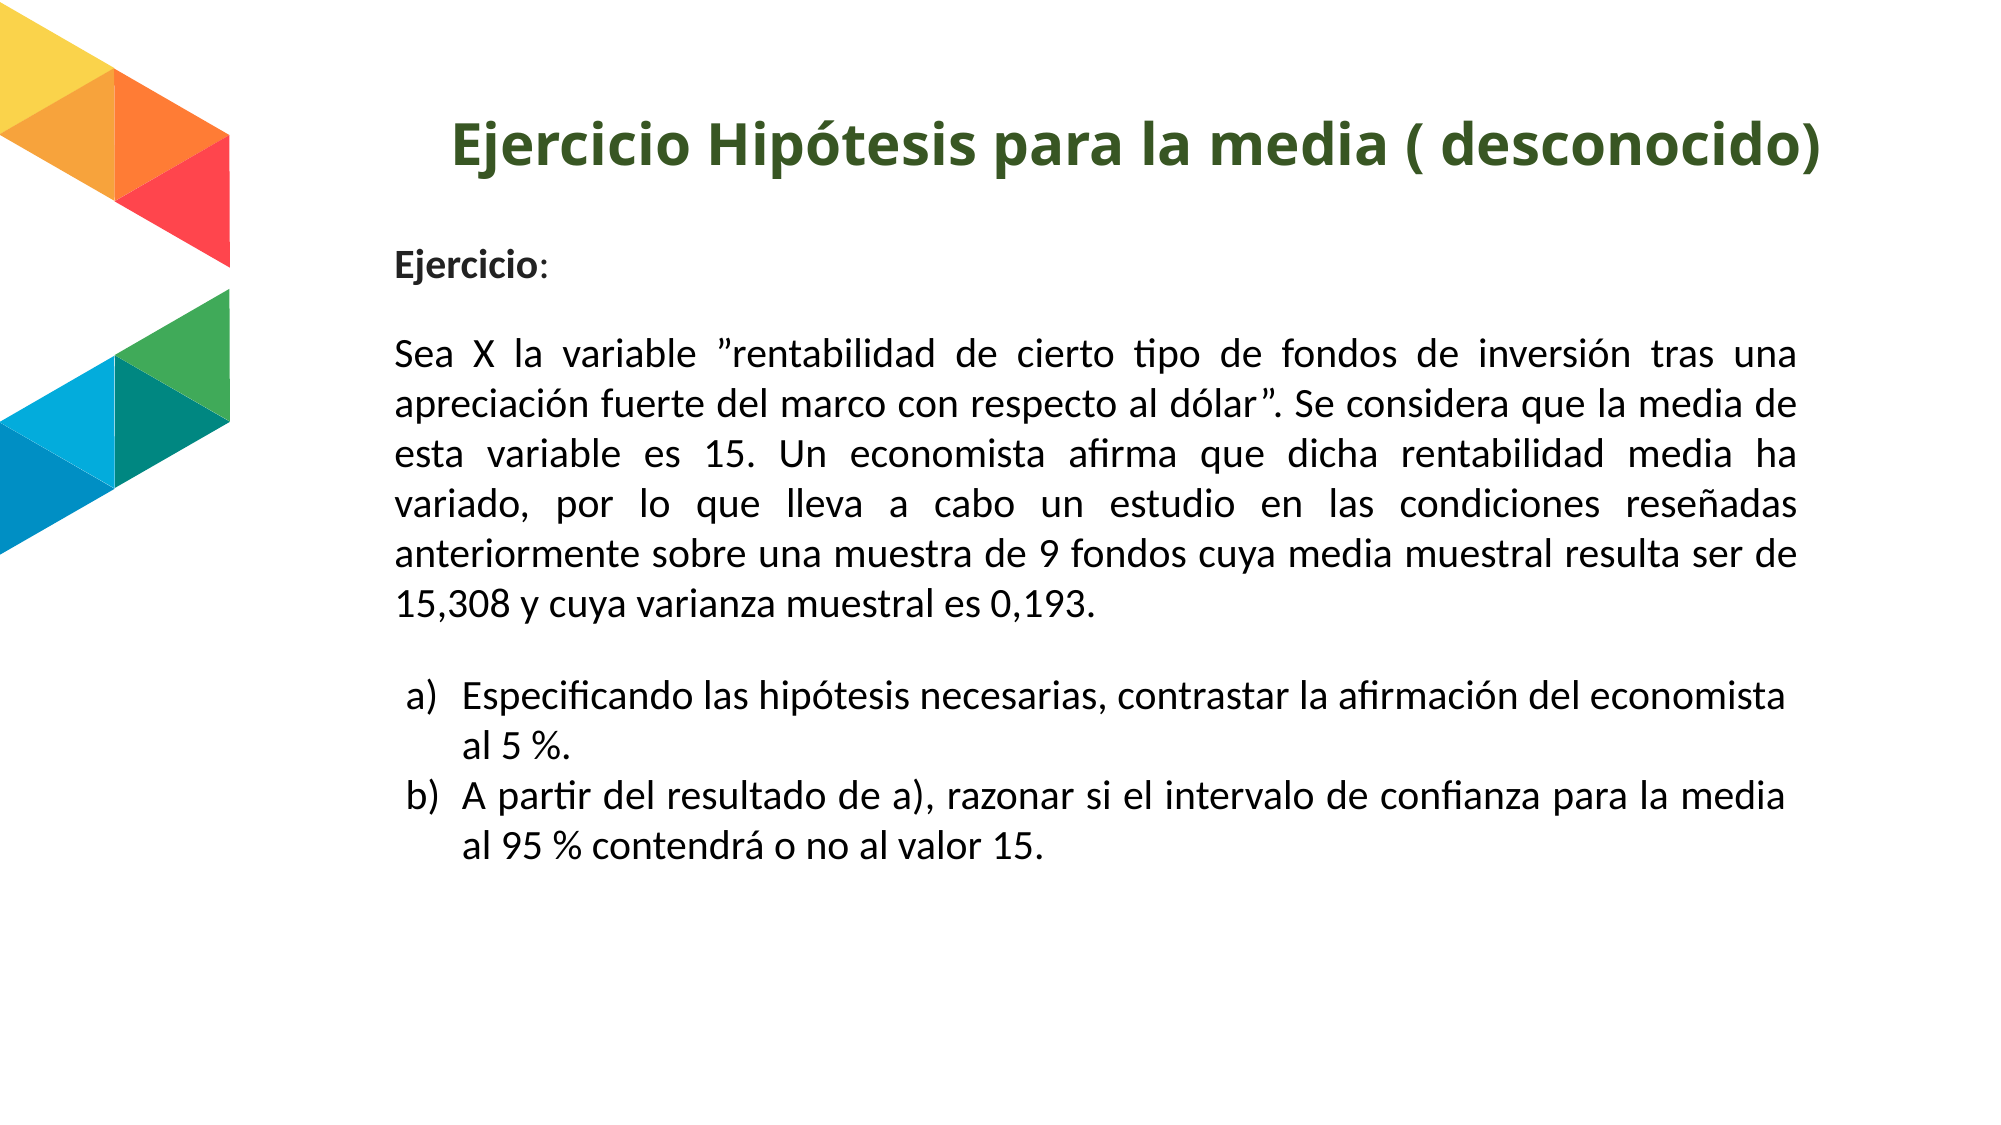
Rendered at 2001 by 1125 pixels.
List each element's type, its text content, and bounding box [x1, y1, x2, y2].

text_box Especificando las hipótesis necesarias, contrastar la afirmación del economista al 5 %. A partir del resultado de a), razonar si el intervalo de confianza para la media al 95 % contendrá o no al valor 15. [390, 660, 1802, 875]
text_box Ejercicio: [379, 229, 1813, 294]
text_box Sea X la variable ”rentabilidad de cierto tipo de fondos de inversión tras una apreciación fuerte del marco con respecto al dólar”. Se considera que la media de esta variable es 15. Un economista afirma que dicha rentabilidad media ha variado, por lo que lleva a cabo un estudio en las condiciones reseñadas anteriormente sobre una muestra de 9 fondos cuya media muestral resulta ser de 15,308 y cuya varianza muestral es 0,193. [379, 318, 1813, 634]
